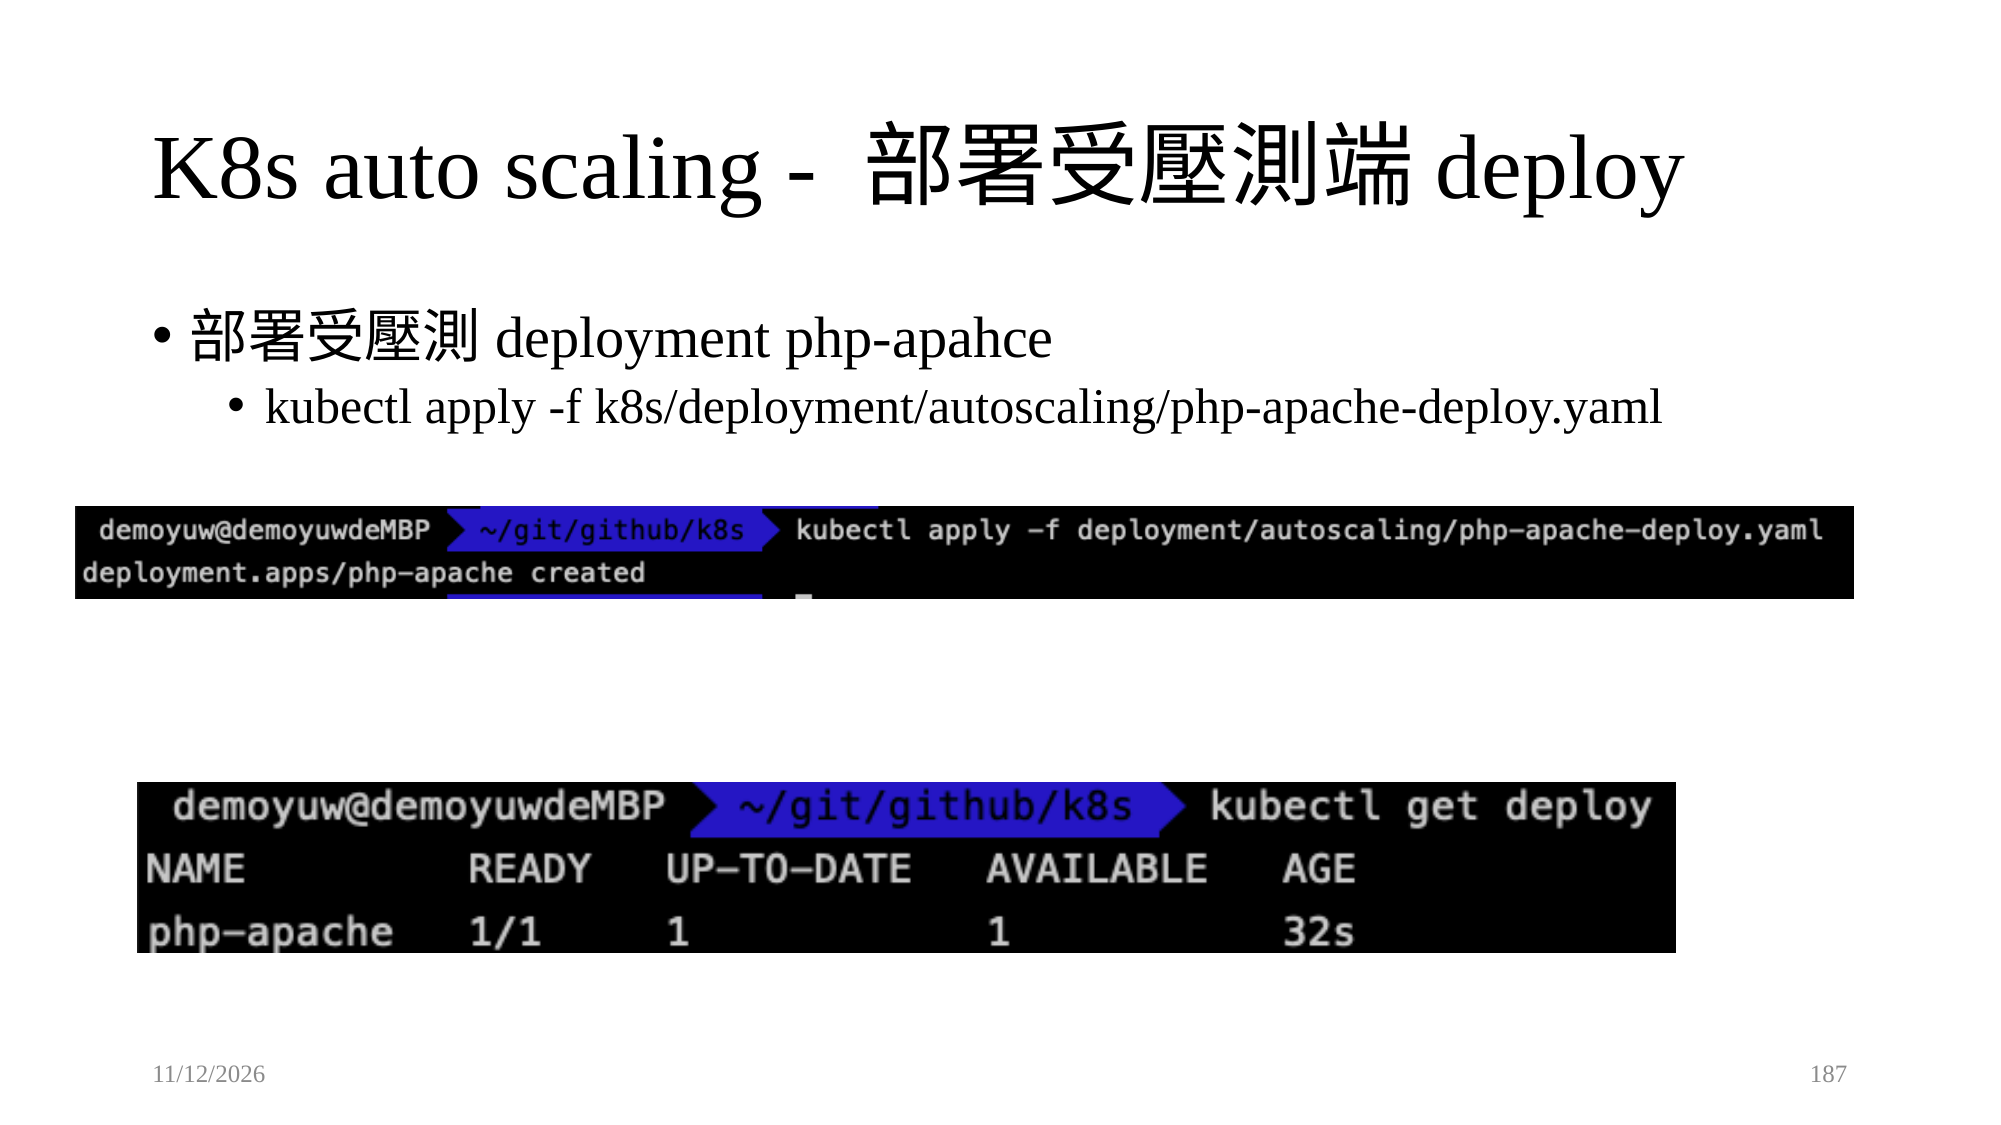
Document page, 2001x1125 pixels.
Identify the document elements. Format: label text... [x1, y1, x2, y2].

slide_number 187 [1412, 1042, 1863, 1103]
list 部署受壓測deployment php-apahce kubectl apply -f k8s/deployment/autoscaling/php-apache-deploy.yaml [137, 299, 1863, 1014]
picture [75, 506, 1854, 599]
picture [137, 782, 1676, 953]
title K8s auto scaling - 部署受壓測端deploy [137, 59, 1863, 278]
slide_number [137, 1042, 588, 1103]
